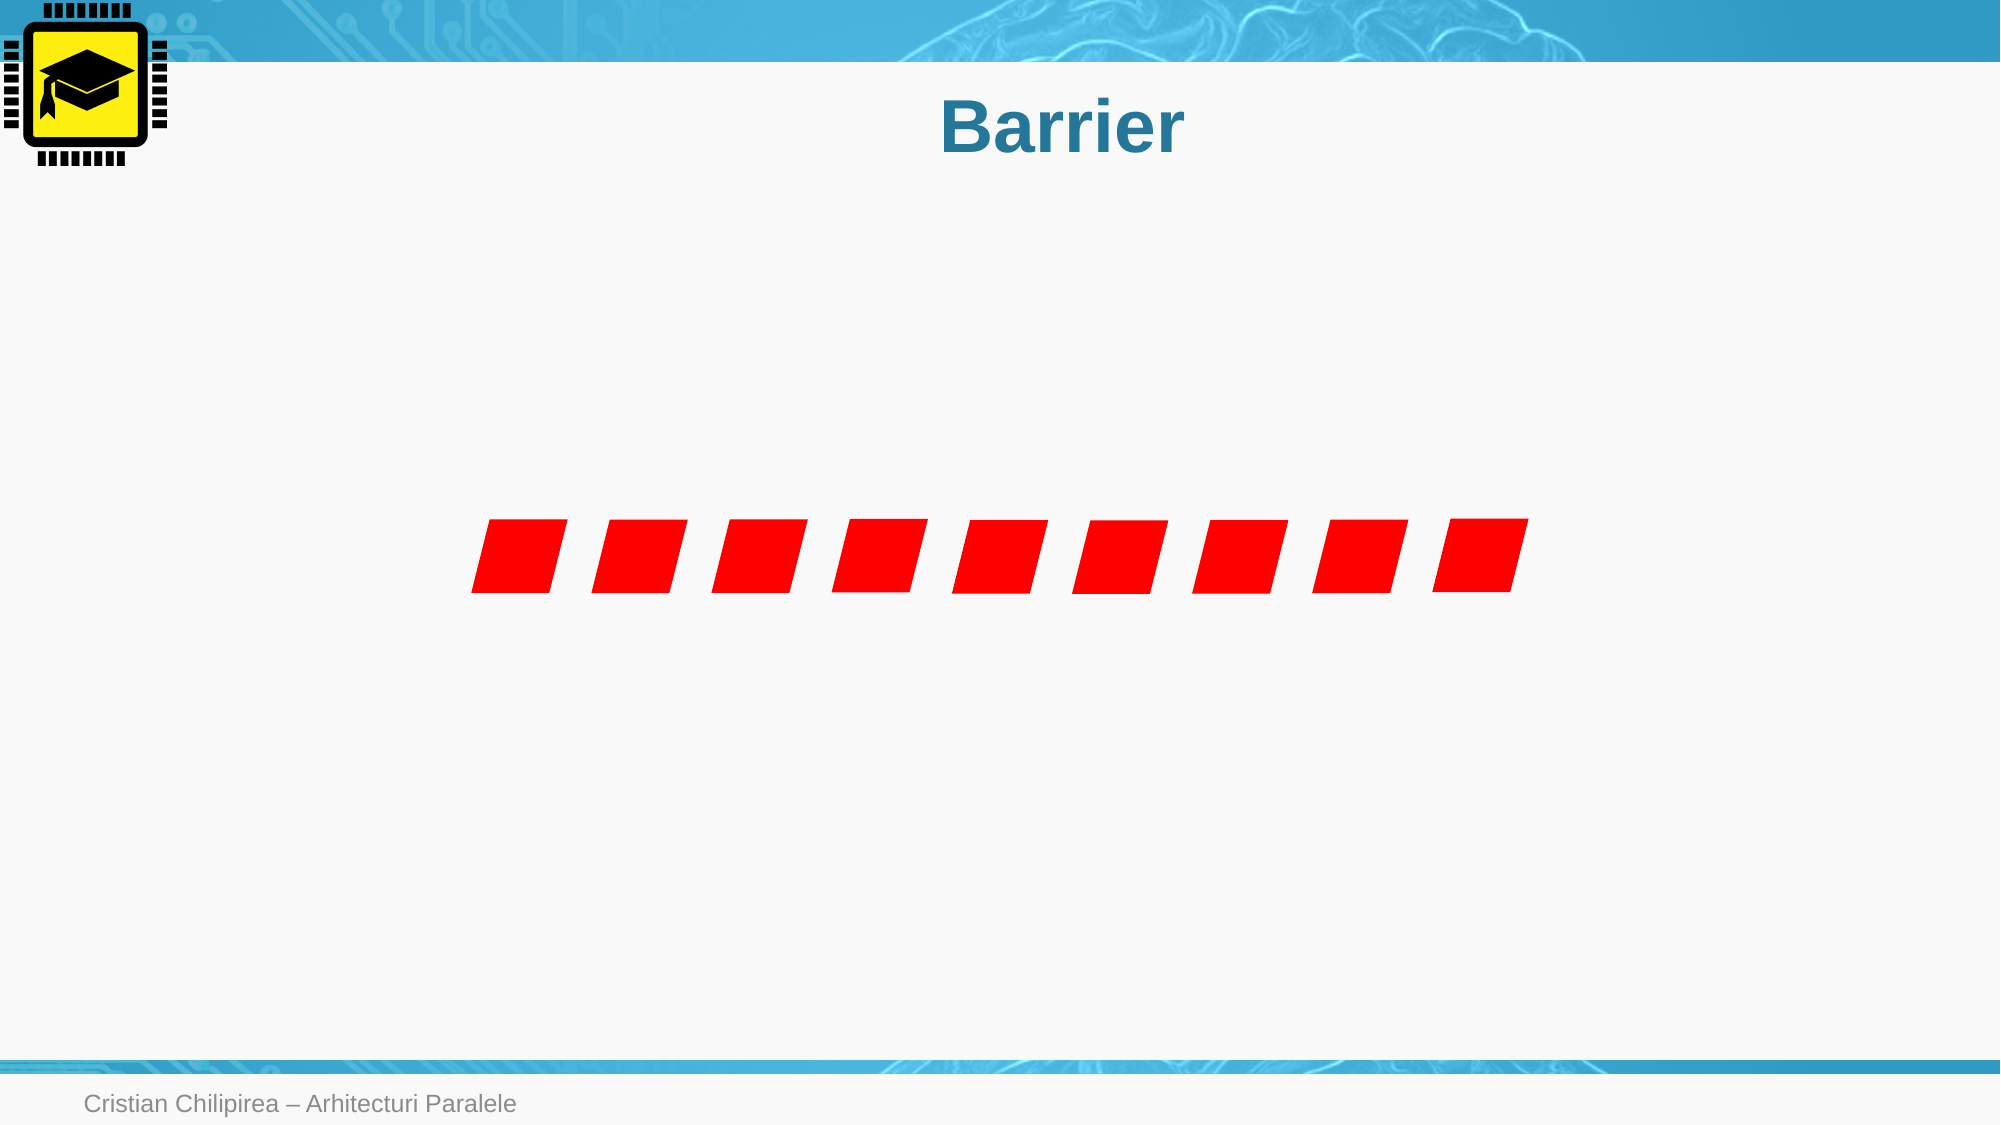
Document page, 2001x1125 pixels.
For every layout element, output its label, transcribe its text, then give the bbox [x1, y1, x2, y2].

picture [0, 0, 2000, 166]
picture [0, 1060, 2000, 1074]
title Barrier [170, 76, 1955, 180]
footer Cristian Chilipirea – Arhitecturi Paralele [68, 1083, 1542, 1125]
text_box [471, 518, 1529, 594]
